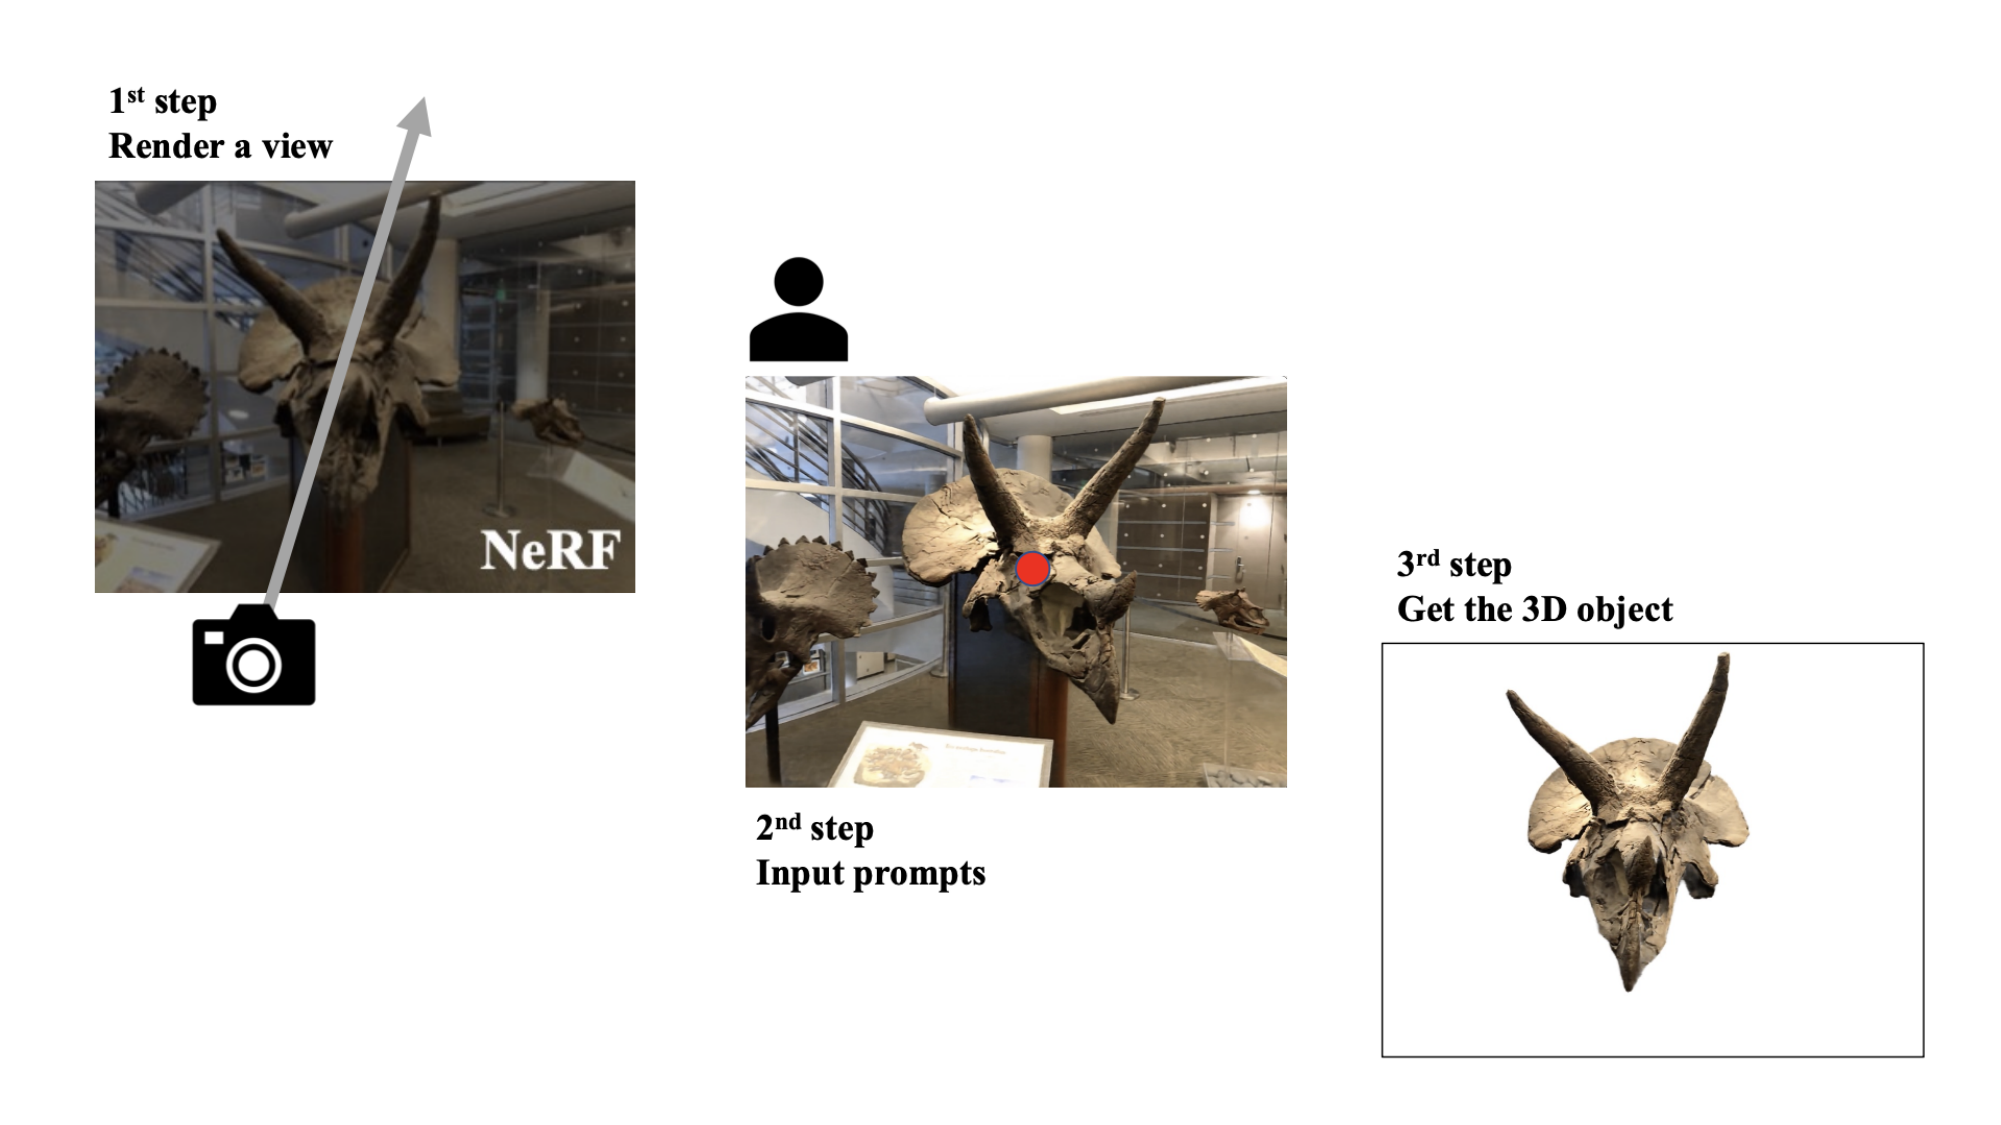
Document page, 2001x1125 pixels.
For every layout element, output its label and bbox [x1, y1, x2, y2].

picture [732, 228, 1309, 897]
picture [73, 44, 675, 712]
picture [1366, 526, 1935, 1069]
